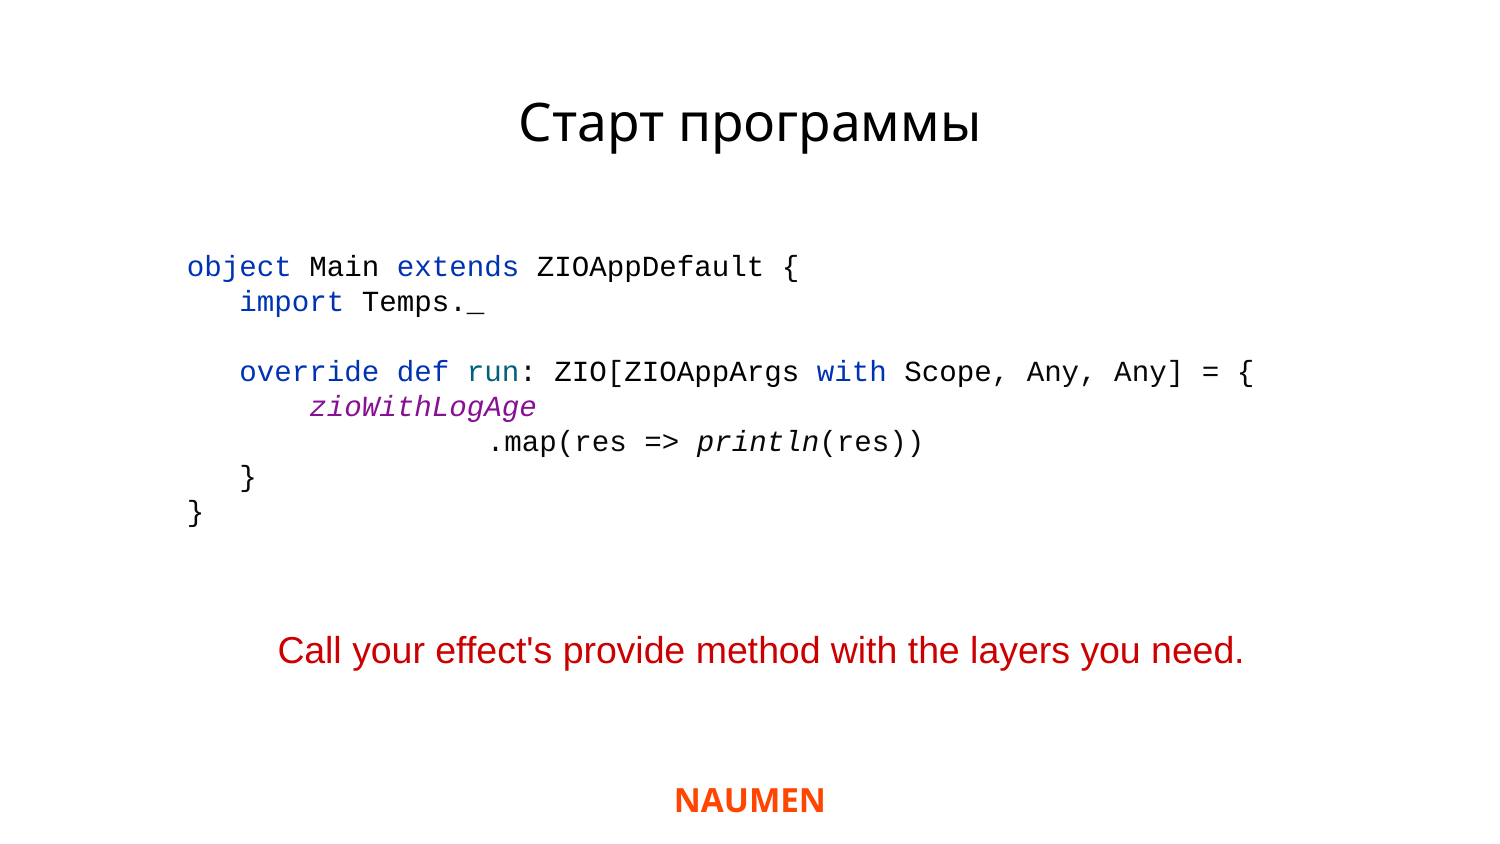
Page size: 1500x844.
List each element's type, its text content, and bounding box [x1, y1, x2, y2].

text_box object Main extends ZIOAppDefault { import Temps._ override def run: ZIO[ZIOAppArgs with Scope, Any, Any] = { zioWithLogAge .map(res => println(res)) } } [171, 232, 1329, 542]
text_box Call your effect's provide method with the layers you need. [262, 610, 1329, 686]
title Старт программы [51, 72, 1449, 167]
